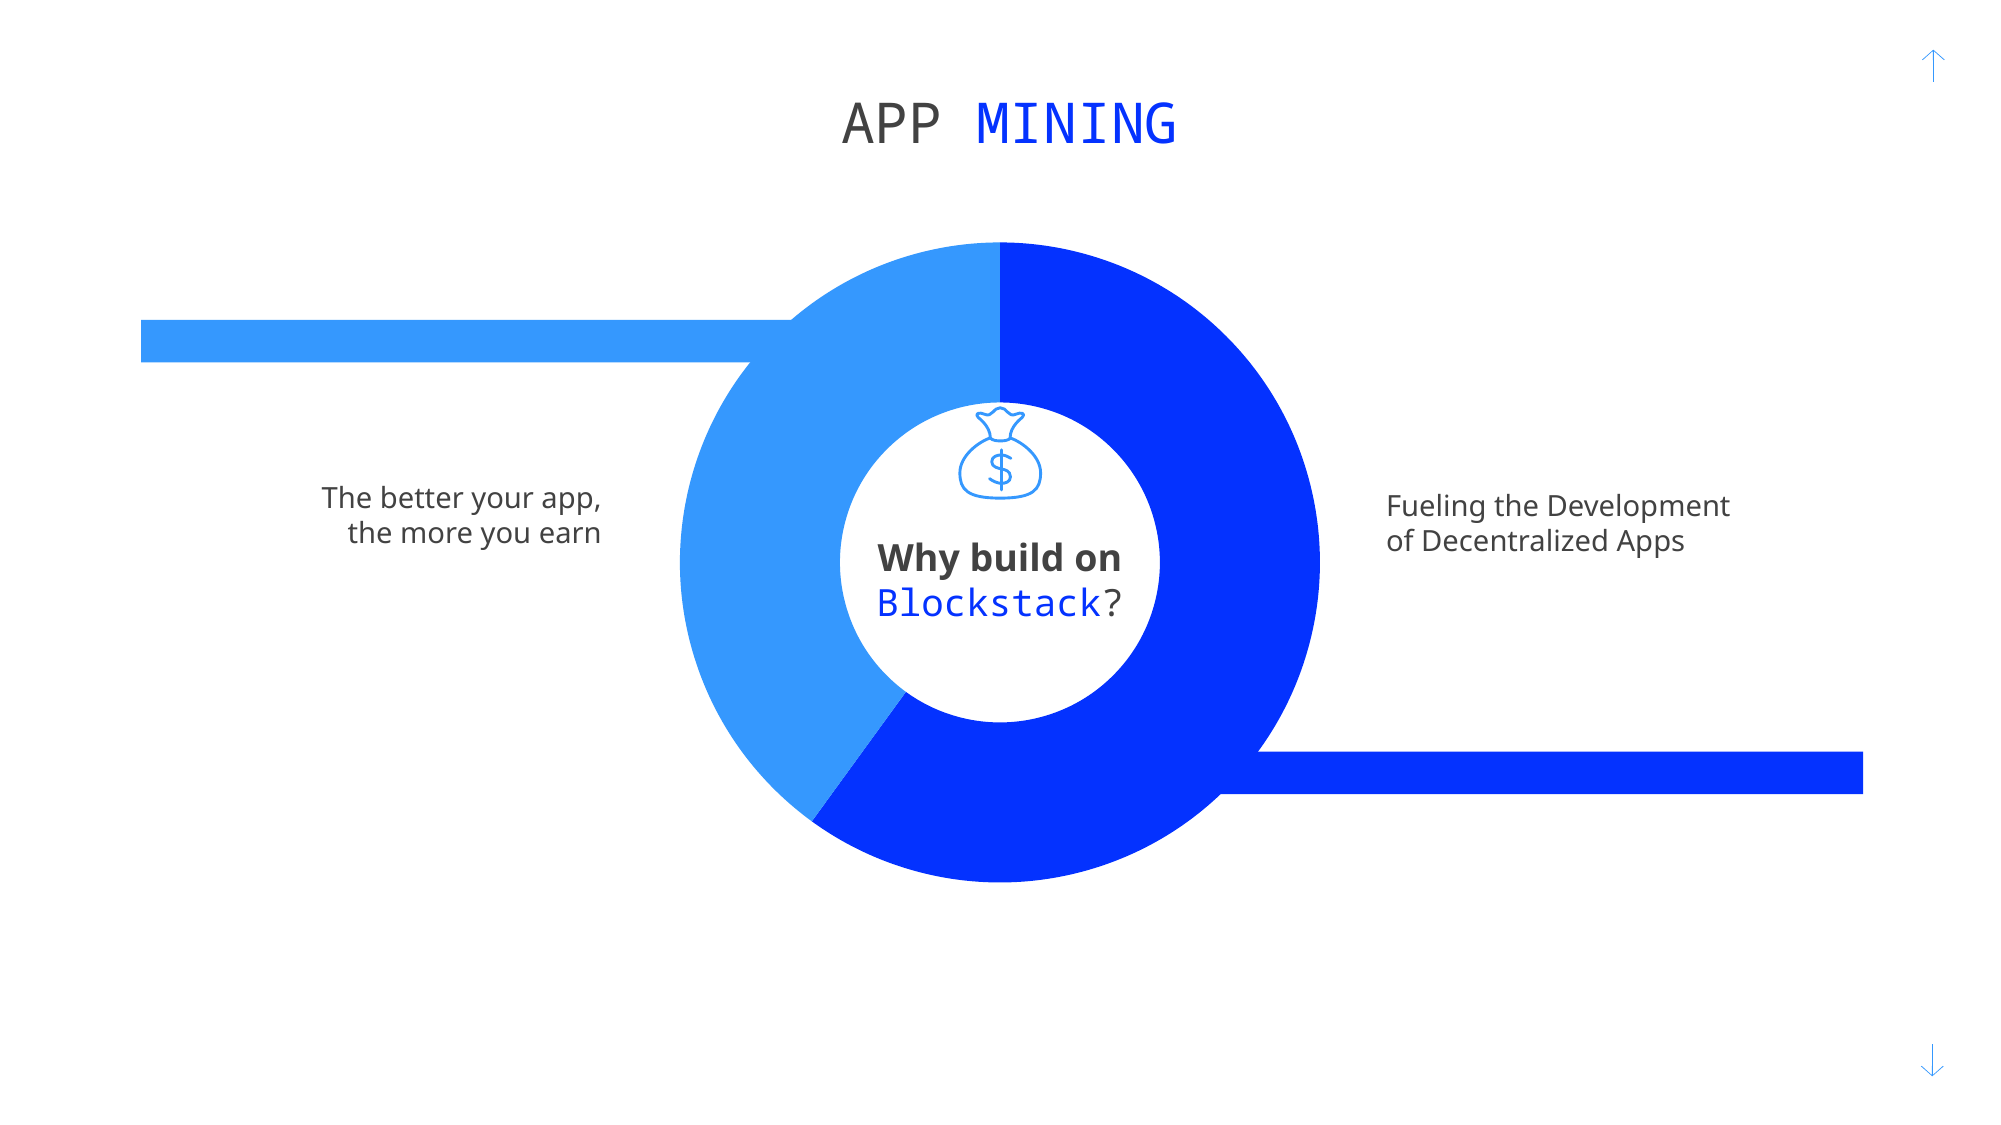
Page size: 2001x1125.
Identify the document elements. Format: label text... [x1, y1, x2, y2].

text_box [1500, 751, 1864, 795]
text_box APP MINING [833, 91, 1189, 168]
text_box Fueling the Development of Decentralized Apps [1500, 483, 1812, 561]
text_box [141, 319, 500, 363]
text_box The better your app, the more you earn [188, 475, 500, 554]
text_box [959, 407, 1041, 499]
chart [500, 229, 1500, 896]
